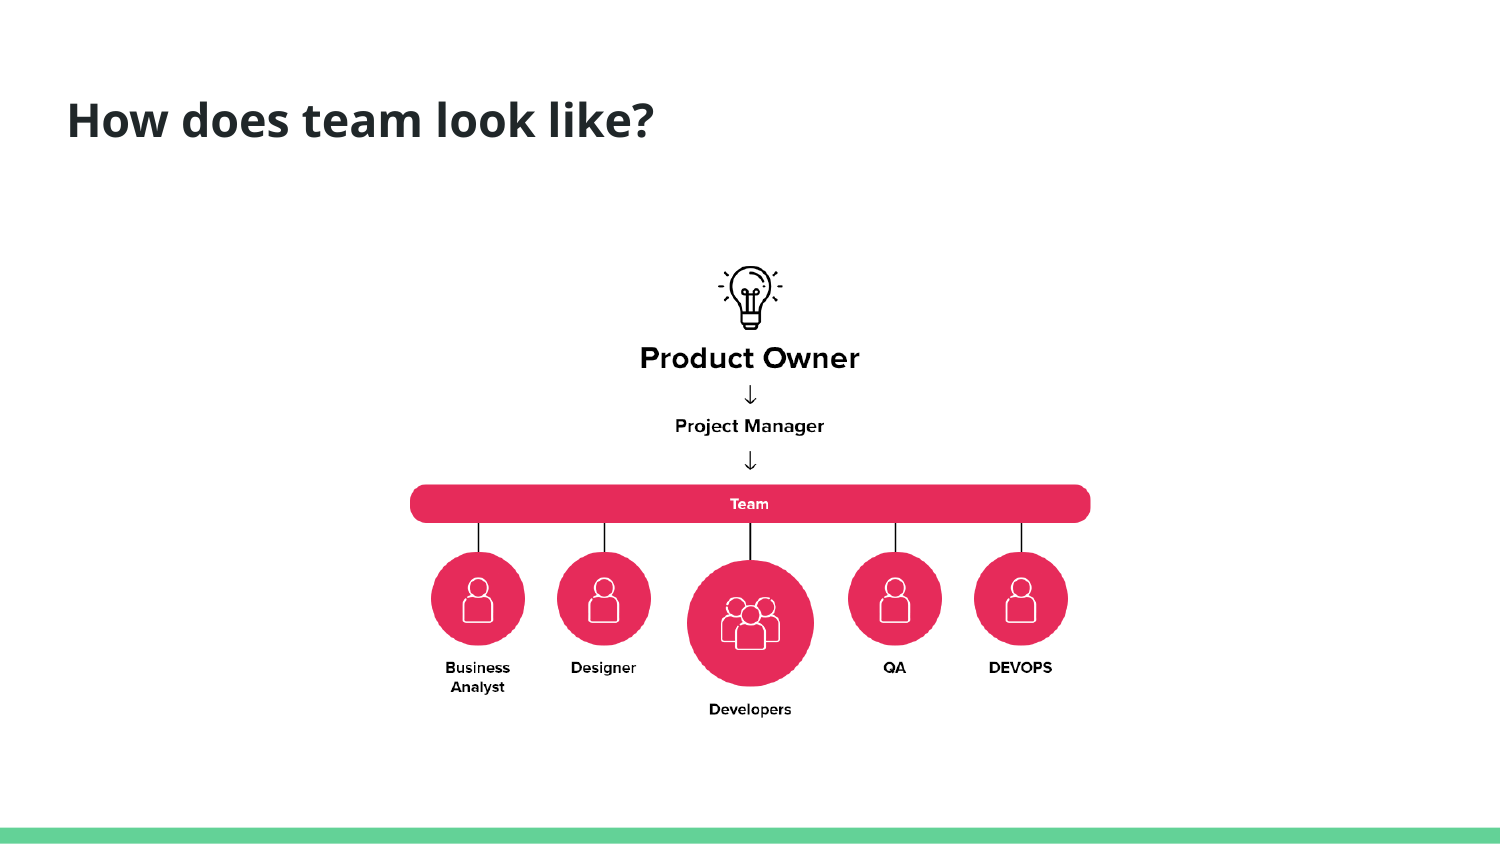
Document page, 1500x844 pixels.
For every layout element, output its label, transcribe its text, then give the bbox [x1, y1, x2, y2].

picture [349, 218, 1151, 780]
title How does team look like? [51, 72, 1449, 167]
